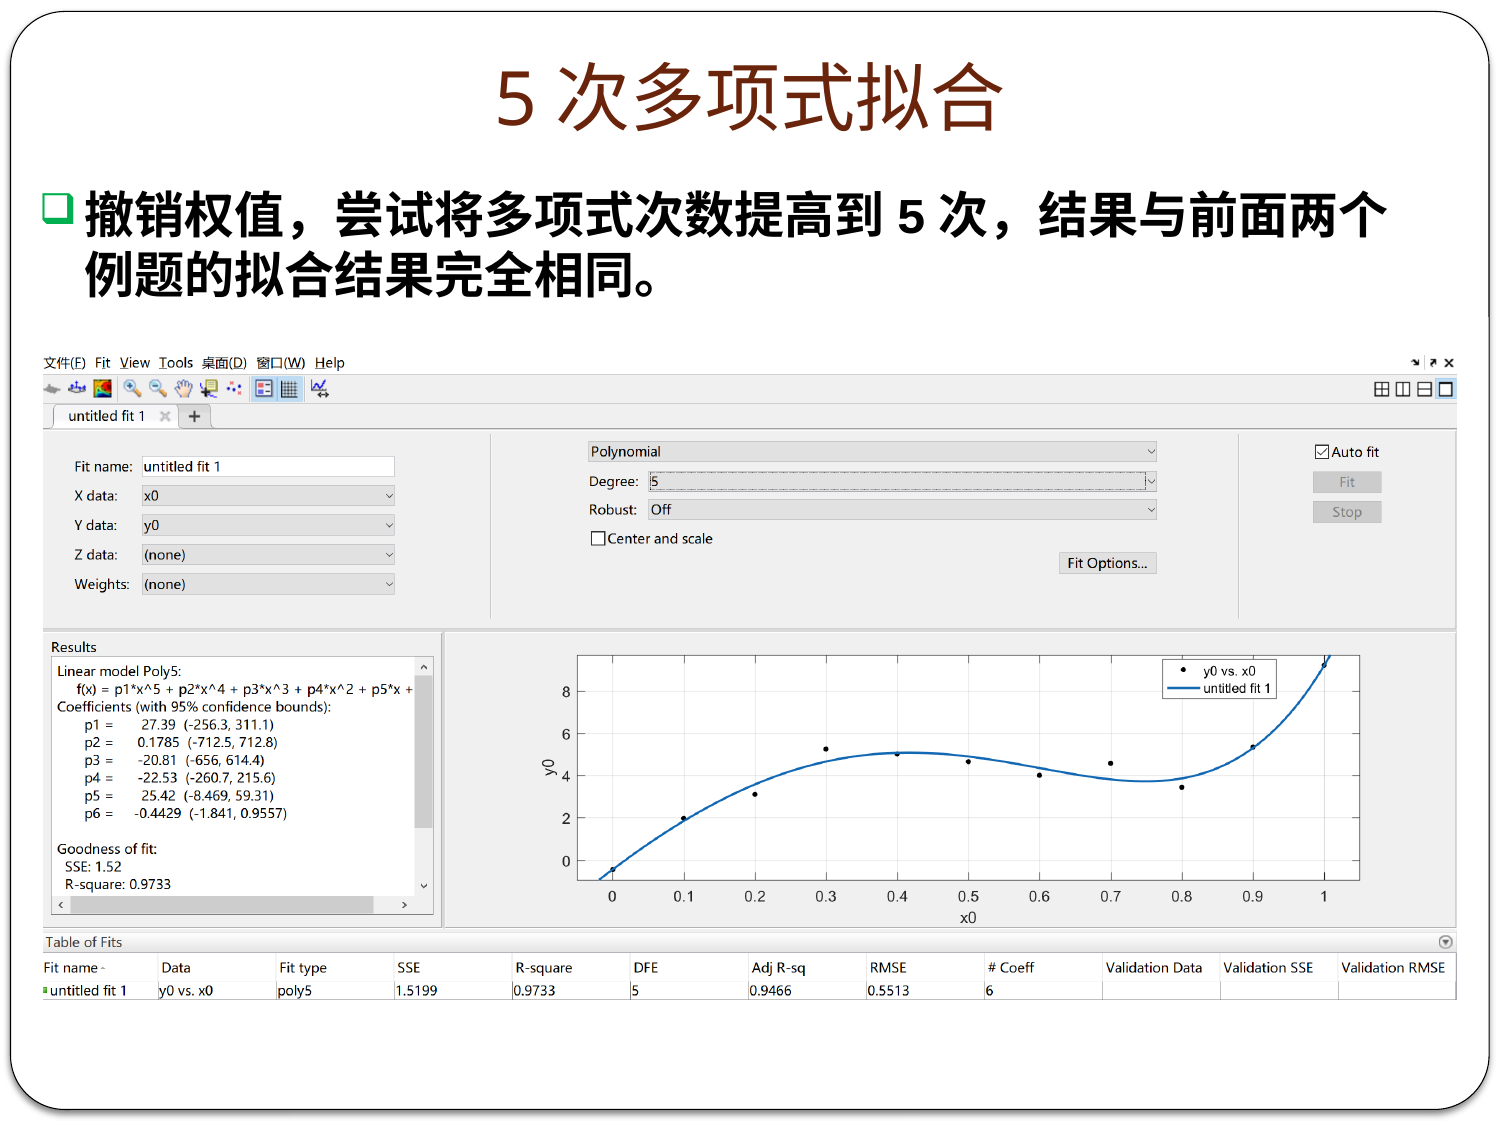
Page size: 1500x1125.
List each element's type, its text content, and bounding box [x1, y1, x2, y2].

picture [42, 355, 1457, 1000]
text_box 撤销权值，尝试将多项式次数提高到5次，结果与前面两个例题的拟合结果完全相同。 [24, 176, 1438, 312]
title 5次多项式拟合 [112, 0, 1388, 156]
